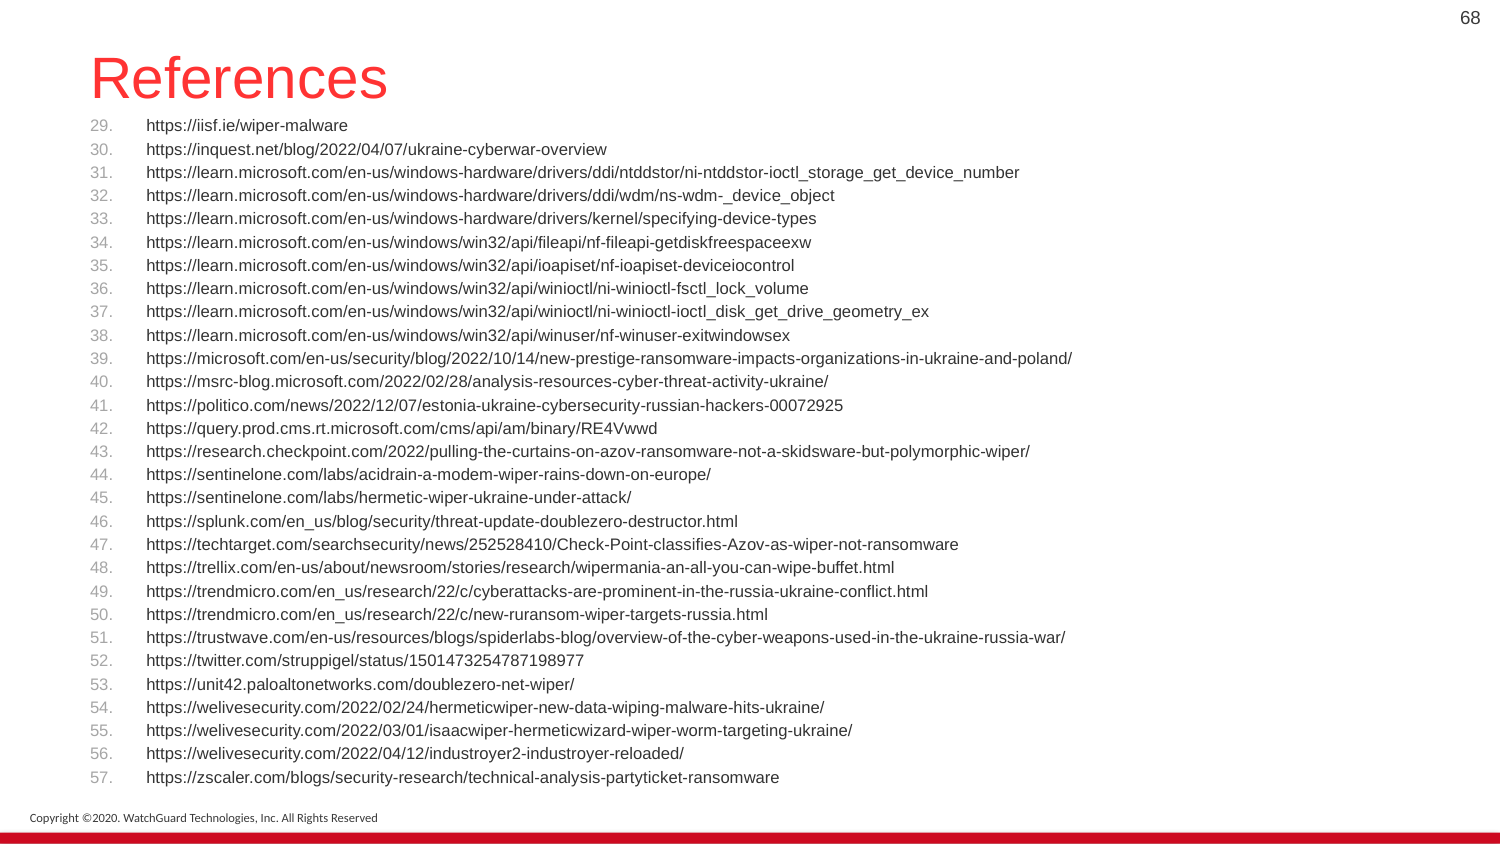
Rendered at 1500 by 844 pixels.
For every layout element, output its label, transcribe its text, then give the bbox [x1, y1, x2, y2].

slide_number 68 [1398, 0, 1497, 40]
title References [75, 33, 1425, 107]
list https://iisf.ie/wiper-malware https://inquest.net/blog/2022/04/07/ukraine-cyberwar-overview https://learn.microsoft.com/en-us/windows-hardware/drivers/ddi/ntddstor/ni-ntddstor-ioctl_storage_get_device_number https://learn.microsoft.com/en-us/windows-hardware/drivers/ddi/wdm/ns-wdm-_device_object https://learn.microsoft.com/en-us/windows-hardware/drivers/kernel/specifying-device-types https://learn.microsoft.com/en-us/windows/win32/api/fileapi/nf-fileapi-getdiskfreespaceexw https://learn.microsoft.com/en-us/windows/win32/api/ioapiset/nf-ioapiset-deviceiocontrol https://learn.microsoft.com/en-us/windows/win32/api/winioctl/ni-winioctl-fsctl_lock_volume https://learn.microsoft.com/en-us/windows/win32/api/winioctl/ni-winioctl-ioctl_disk_get_drive_geometry_ex https://learn.microsoft.com/en-us/windows/win32/api/winuser/nf-winuser-exitwindowsex https://microsoft.com/en-us/security/blog/2022/10/14/new-prestige-ransomware-impacts-organizations-in-ukraine-and-poland/ https://msrc-blog.microsoft.com/2022/02/28/analysis-resources-cyber-threat-activity-ukraine/ https://politico.com/news/2022/12/07/estonia-ukraine-cybersecurity-russian-hackers-00072925 https://query.prod.cms.rt.microsoft.com/cms/api/am/binary/RE4Vwwd https://research.checkpoint.com/2022/pulling-the-curtains-on-azov-ransomware-not-a-skidsware-but-polymorphic-wiper/ https://sentinelone.com/labs/acidrain-a-modem-wiper-rains-down-on-europe/ https://sentinelone.com/labs/hermetic-wiper-ukraine-under-attack/ https://splunk.com/en_us/blog/security/threat-update-doublezero-destructor.html https://techtarget.com/searchsecurity/news/252528410/Check-Point-classifies-Azov-as-wiper-not-ransomware https://trellix.com/en-us/about/newsroom/stories/research/wipermania-an-all-you-can-wipe-buffet.html https://trendmicro.com/en_us/research/22/c/cyberattacks-are-prominent-in-the-russia-ukraine-conflict.html https://trendmicro.com/en_us/research/22/c/new-ruransom-wiper-targets-russia.html https://trustwave.com/en-us/resources/blogs/spiderlabs-blog/overview-of-the-cyber-weapons-used-in-the-ukraine-russia-war/ https://twitter.com/struppigel/status/1501473254787198977 https://unit42.paloaltonetworks.com/doublezero-net-wiper/ https://welivesecurity.com/2022/02/24/hermeticwiper-new-data-wiping-malware-hits-ukraine/ https://welivesecurity.com/2022/03/01/isaacwiper-hermeticwizard-wiper-worm-targeting-ukraine/ https://welivesecurity.com/2022/04/12/industroyer2-industroyer-reloaded/ https://zscaler.com/blogs/security-research/technical-analysis-partyticket-ransomware [75, 107, 1425, 797]
